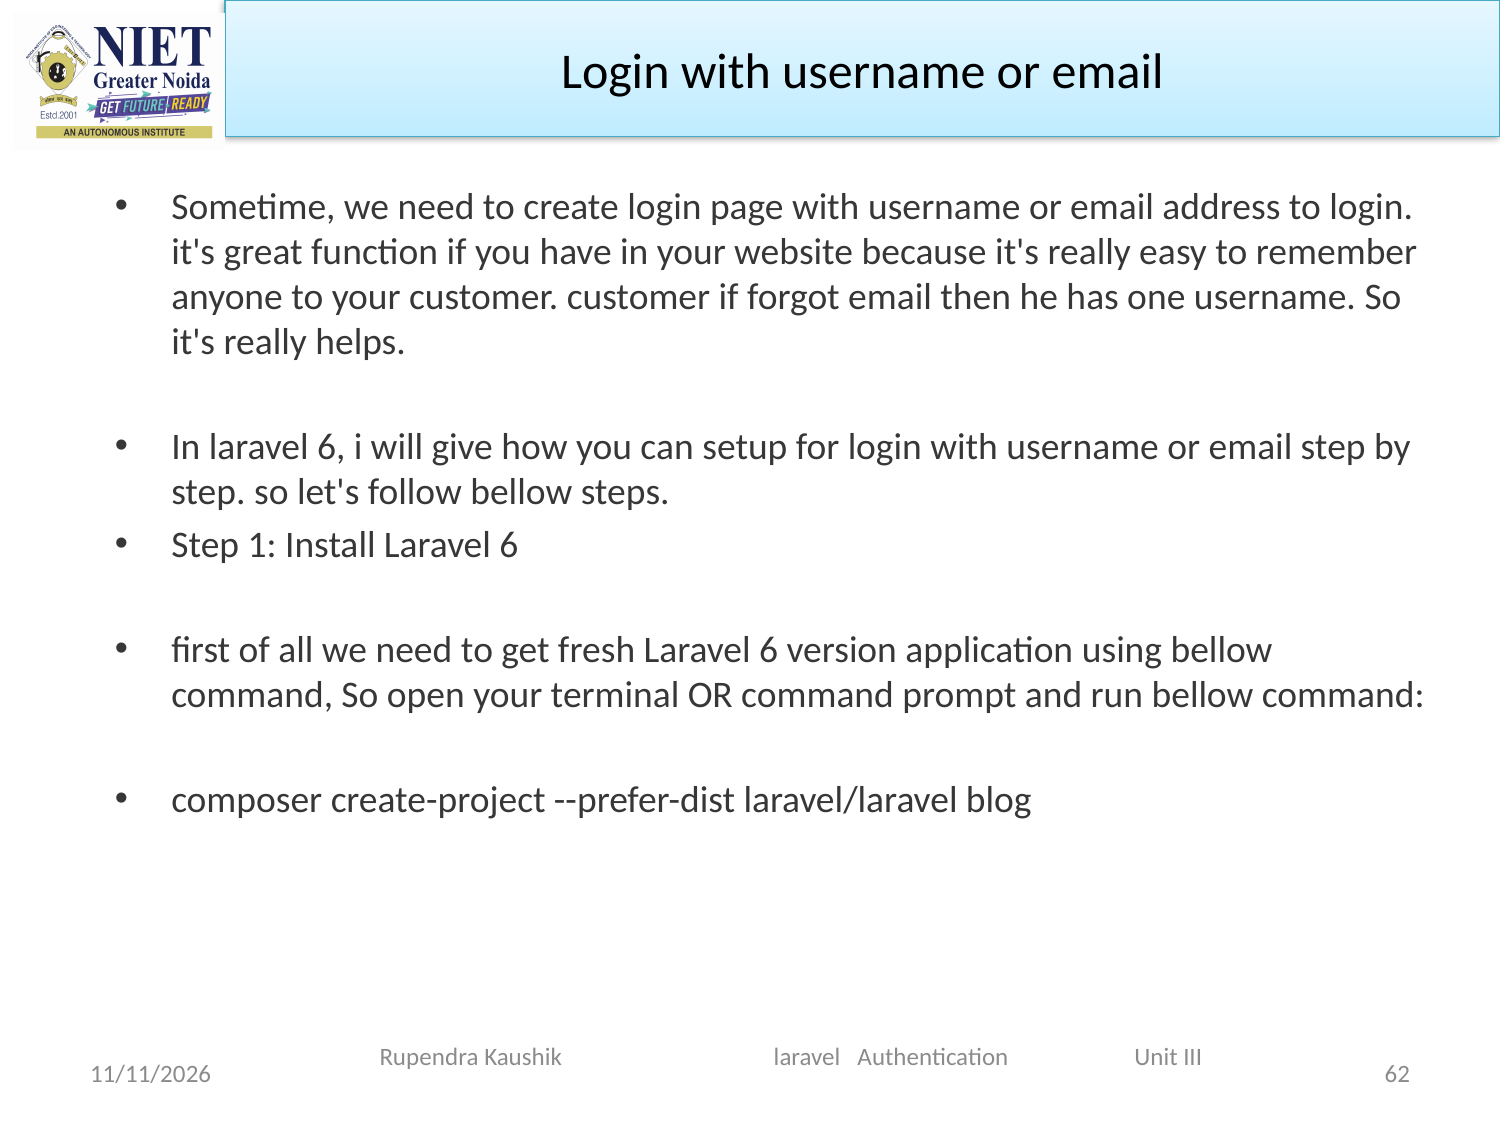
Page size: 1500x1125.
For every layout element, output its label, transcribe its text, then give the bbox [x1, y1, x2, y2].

picture [13, 13, 226, 151]
text_box Login with username or email [224, 0, 1500, 137]
list Sometime, we need to create login page with username or email address to login. it's great function if you have in your website because it's really easy to remember anyone to your customer. customer if forgot email then he has one username. So it's really helps. In laravel 6, i will give how you can setup for login with username or email step by step. so let's follow bellow steps. Step 1: Install Laravel 6 first of all we need to get fresh Laravel 6 version application using bellow command, So open your terminal OR command prompt and run bellow command: composer create-project --prefer-dist laravel/laravel blog [99, 174, 1450, 1043]
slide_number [75, 1042, 425, 1103]
slide_number 62 [1074, 1042, 1425, 1103]
text_box Rupendra Kaushik laravel Authentication Unit III [329, 1033, 1255, 1079]
